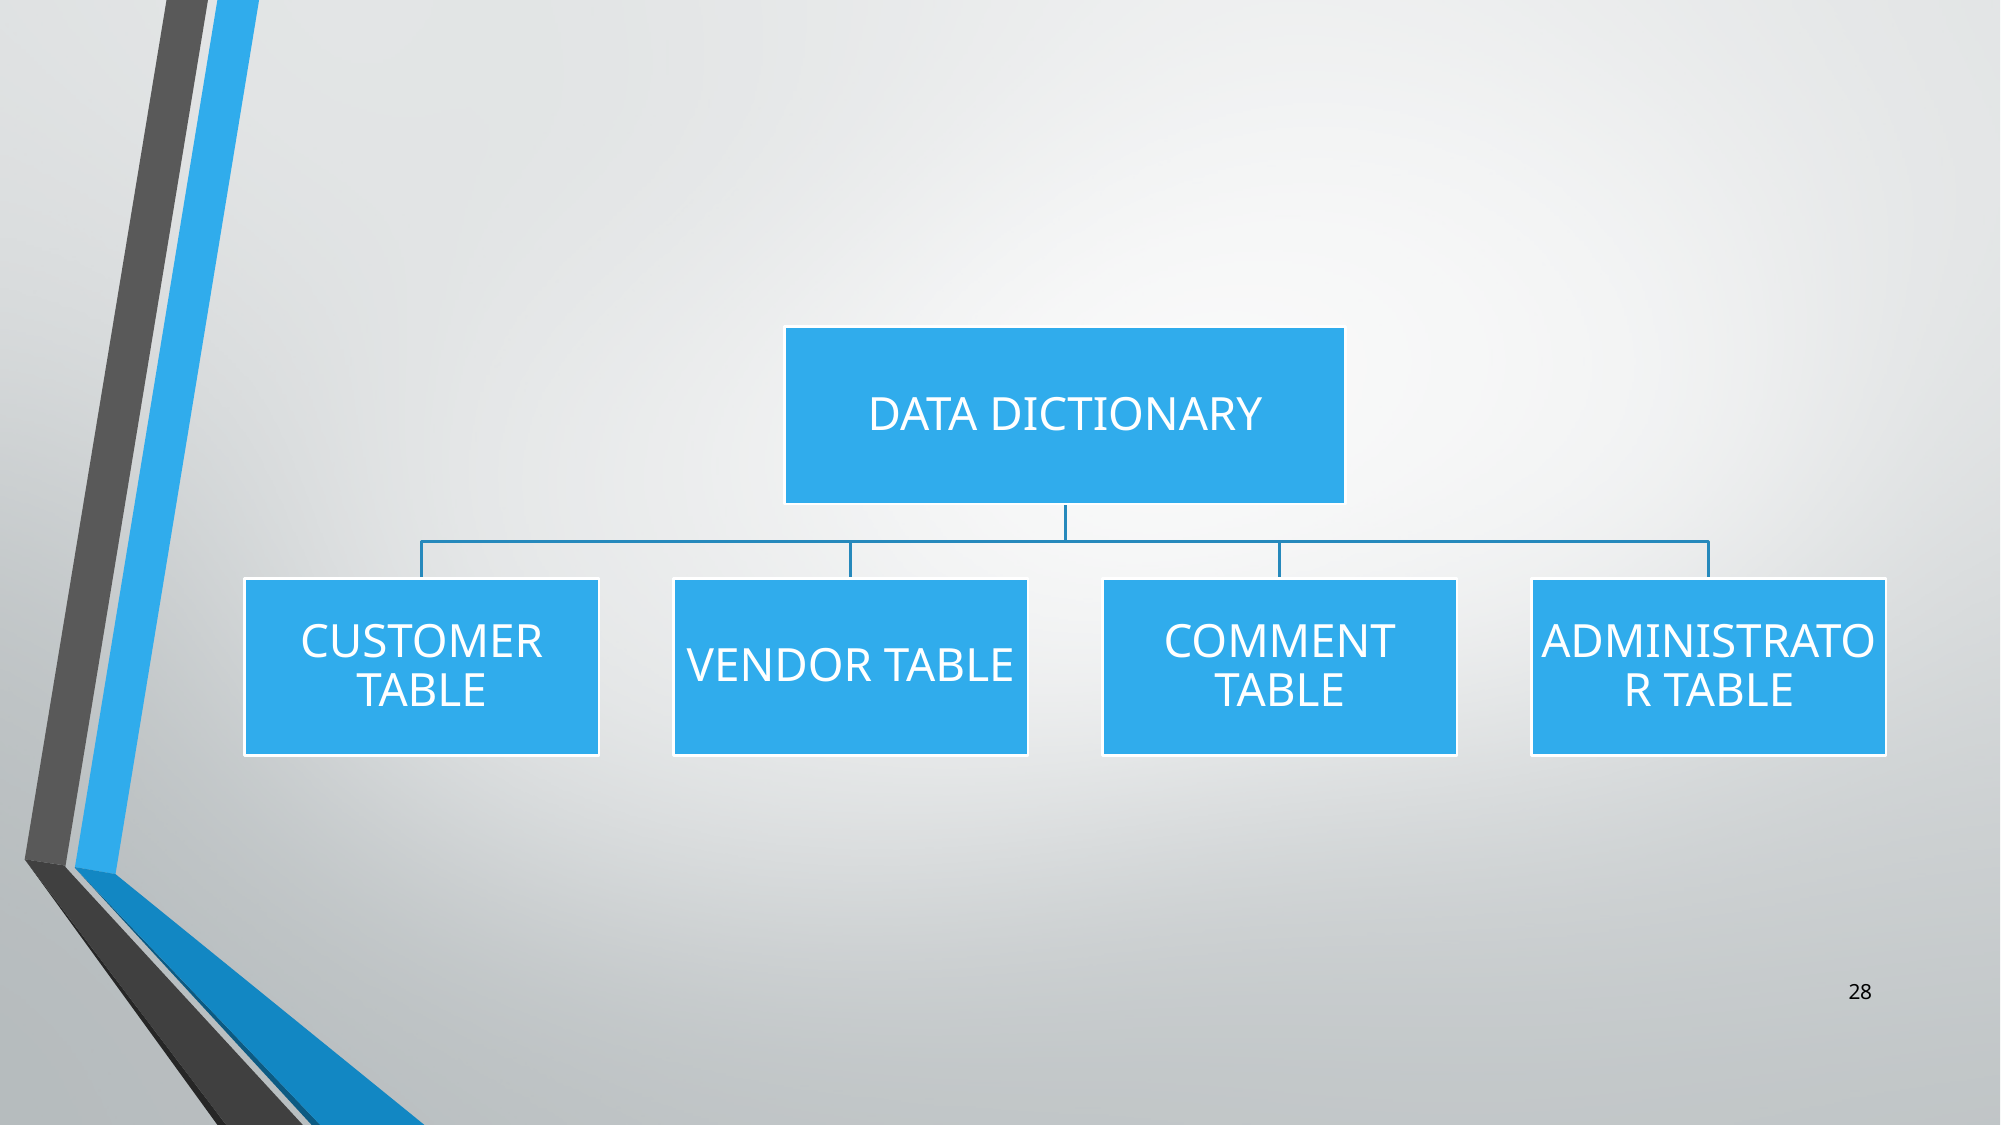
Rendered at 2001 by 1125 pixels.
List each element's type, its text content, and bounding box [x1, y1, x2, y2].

slide_number 28 [1796, 962, 1887, 1023]
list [243, 132, 1888, 951]
